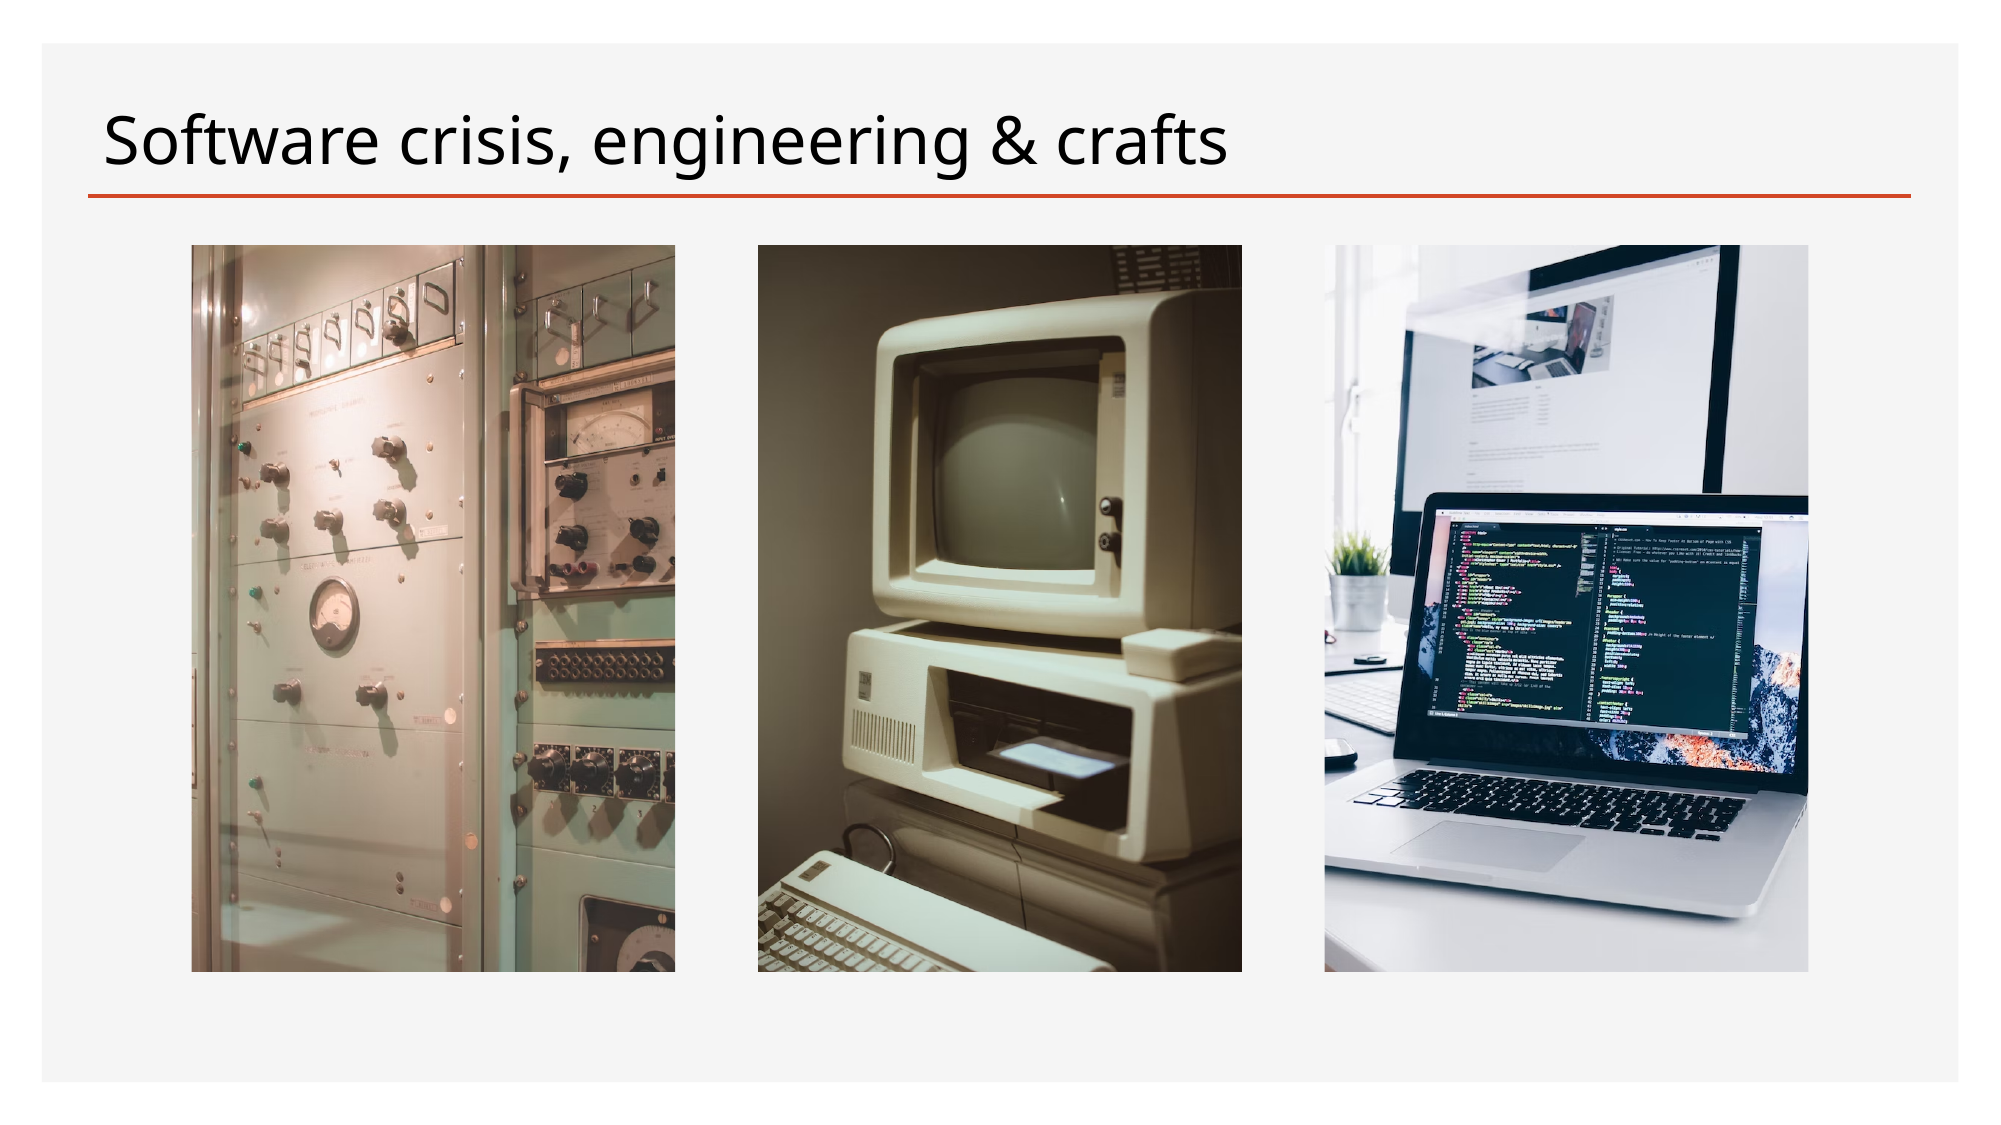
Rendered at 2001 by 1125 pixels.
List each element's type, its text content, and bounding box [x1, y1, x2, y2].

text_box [191, 245, 1809, 972]
title Software crisis, engineering & crafts [88, 59, 1912, 187]
